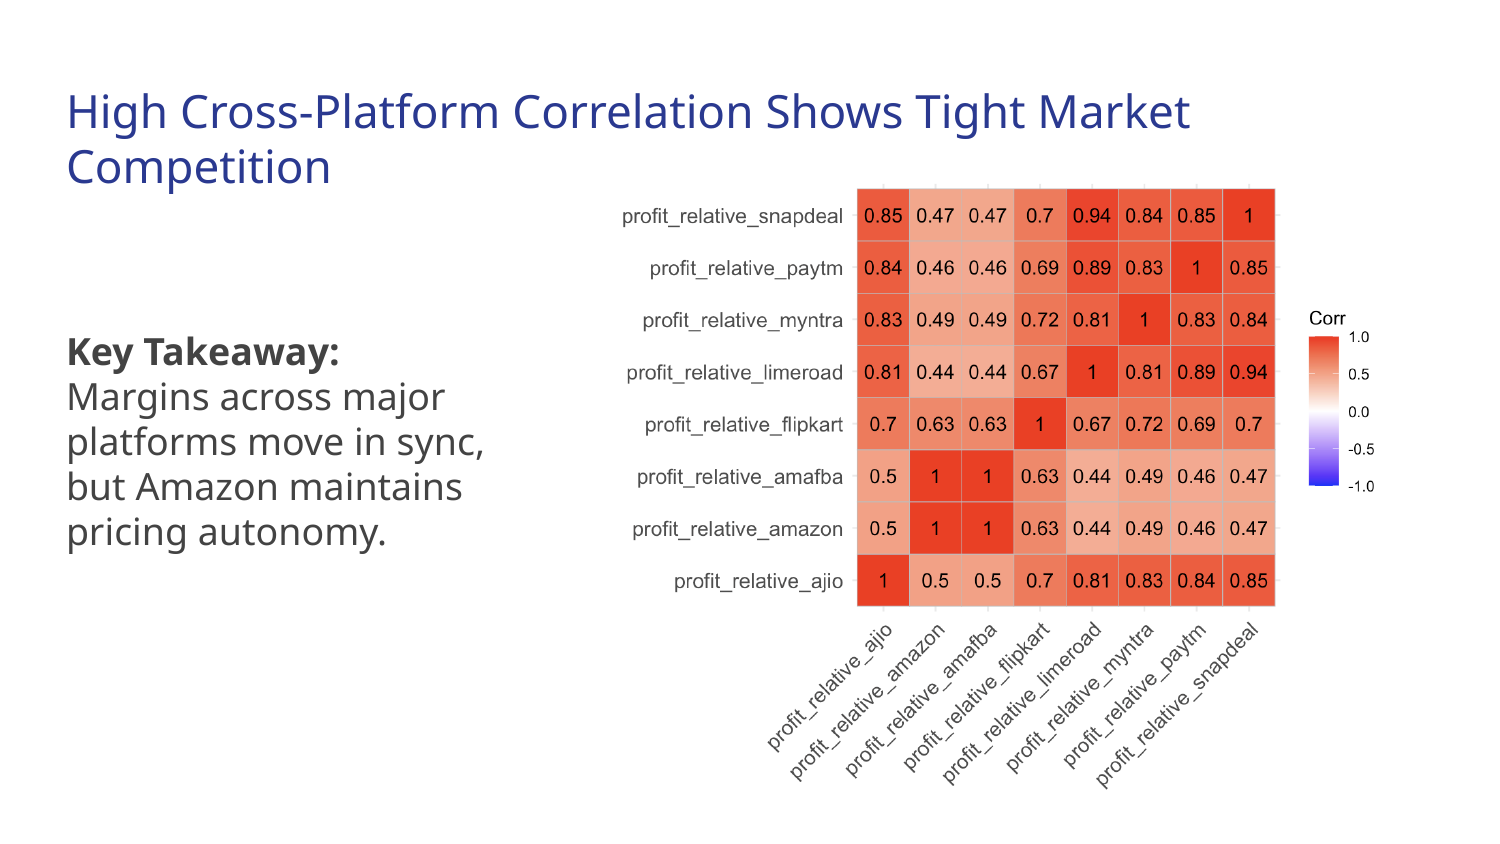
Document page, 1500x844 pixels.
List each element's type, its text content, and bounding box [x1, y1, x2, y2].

title High Cross-Platform Correlation Shows Tight Market Competition [51, 67, 1449, 167]
picture [567, 178, 1450, 807]
text_box Key Takeaway: Margins across major platforms move in sync, but Amazon maintains pricing autonomy. [51, 312, 548, 844]
